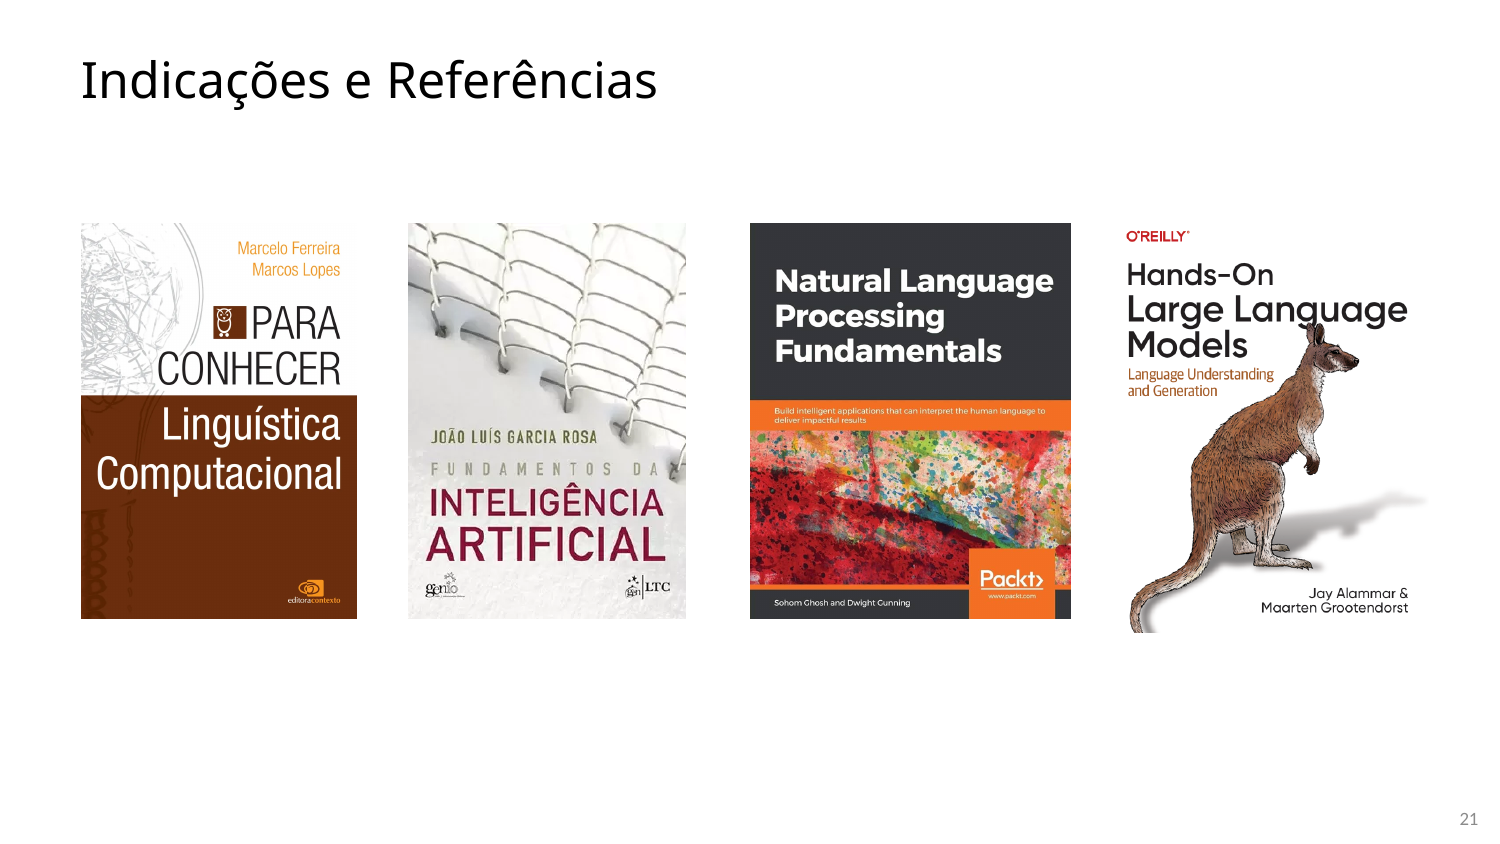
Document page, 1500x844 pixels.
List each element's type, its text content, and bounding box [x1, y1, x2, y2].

slide_number 21 [1403, 791, 1494, 844]
picture [1107, 209, 1429, 633]
picture [408, 223, 686, 619]
picture [749, 223, 1071, 619]
title Indicações e Referências [66, 23, 1215, 142]
picture [81, 223, 357, 619]
